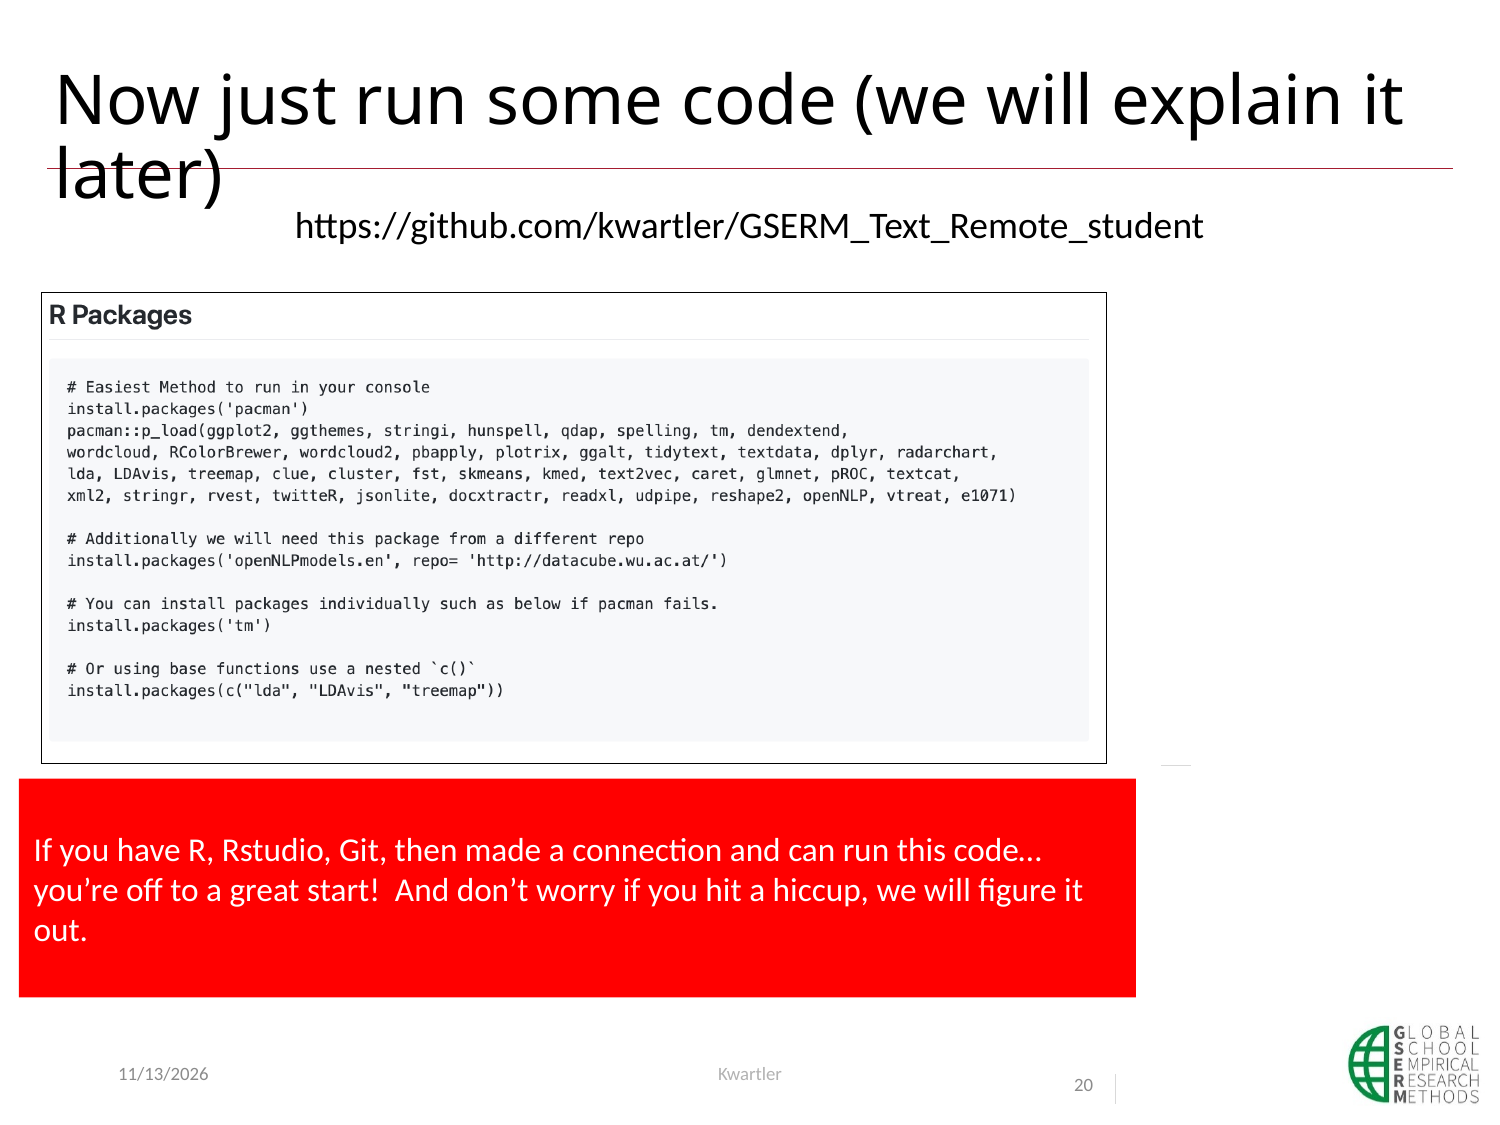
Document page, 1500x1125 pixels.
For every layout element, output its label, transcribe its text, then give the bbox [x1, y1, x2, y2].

slide_number 20 [1059, 1042, 1200, 1103]
picture [1342, 1017, 1500, 1106]
text_box If you have R, Rstudio, Git, then made a connection and can run this code…you’re off to a great start! And don’t worry if you hit a hiccup, we will figure it out. [18, 778, 1137, 998]
picture [41, 292, 1107, 764]
text_box https://github.com/kwartler/GSERM_Text_Remote_student [38, 193, 1462, 299]
title Now just run some code (we will explain it later) [39, 57, 1437, 155]
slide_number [103, 1042, 441, 1103]
footer Kwartler [496, 1042, 1004, 1103]
